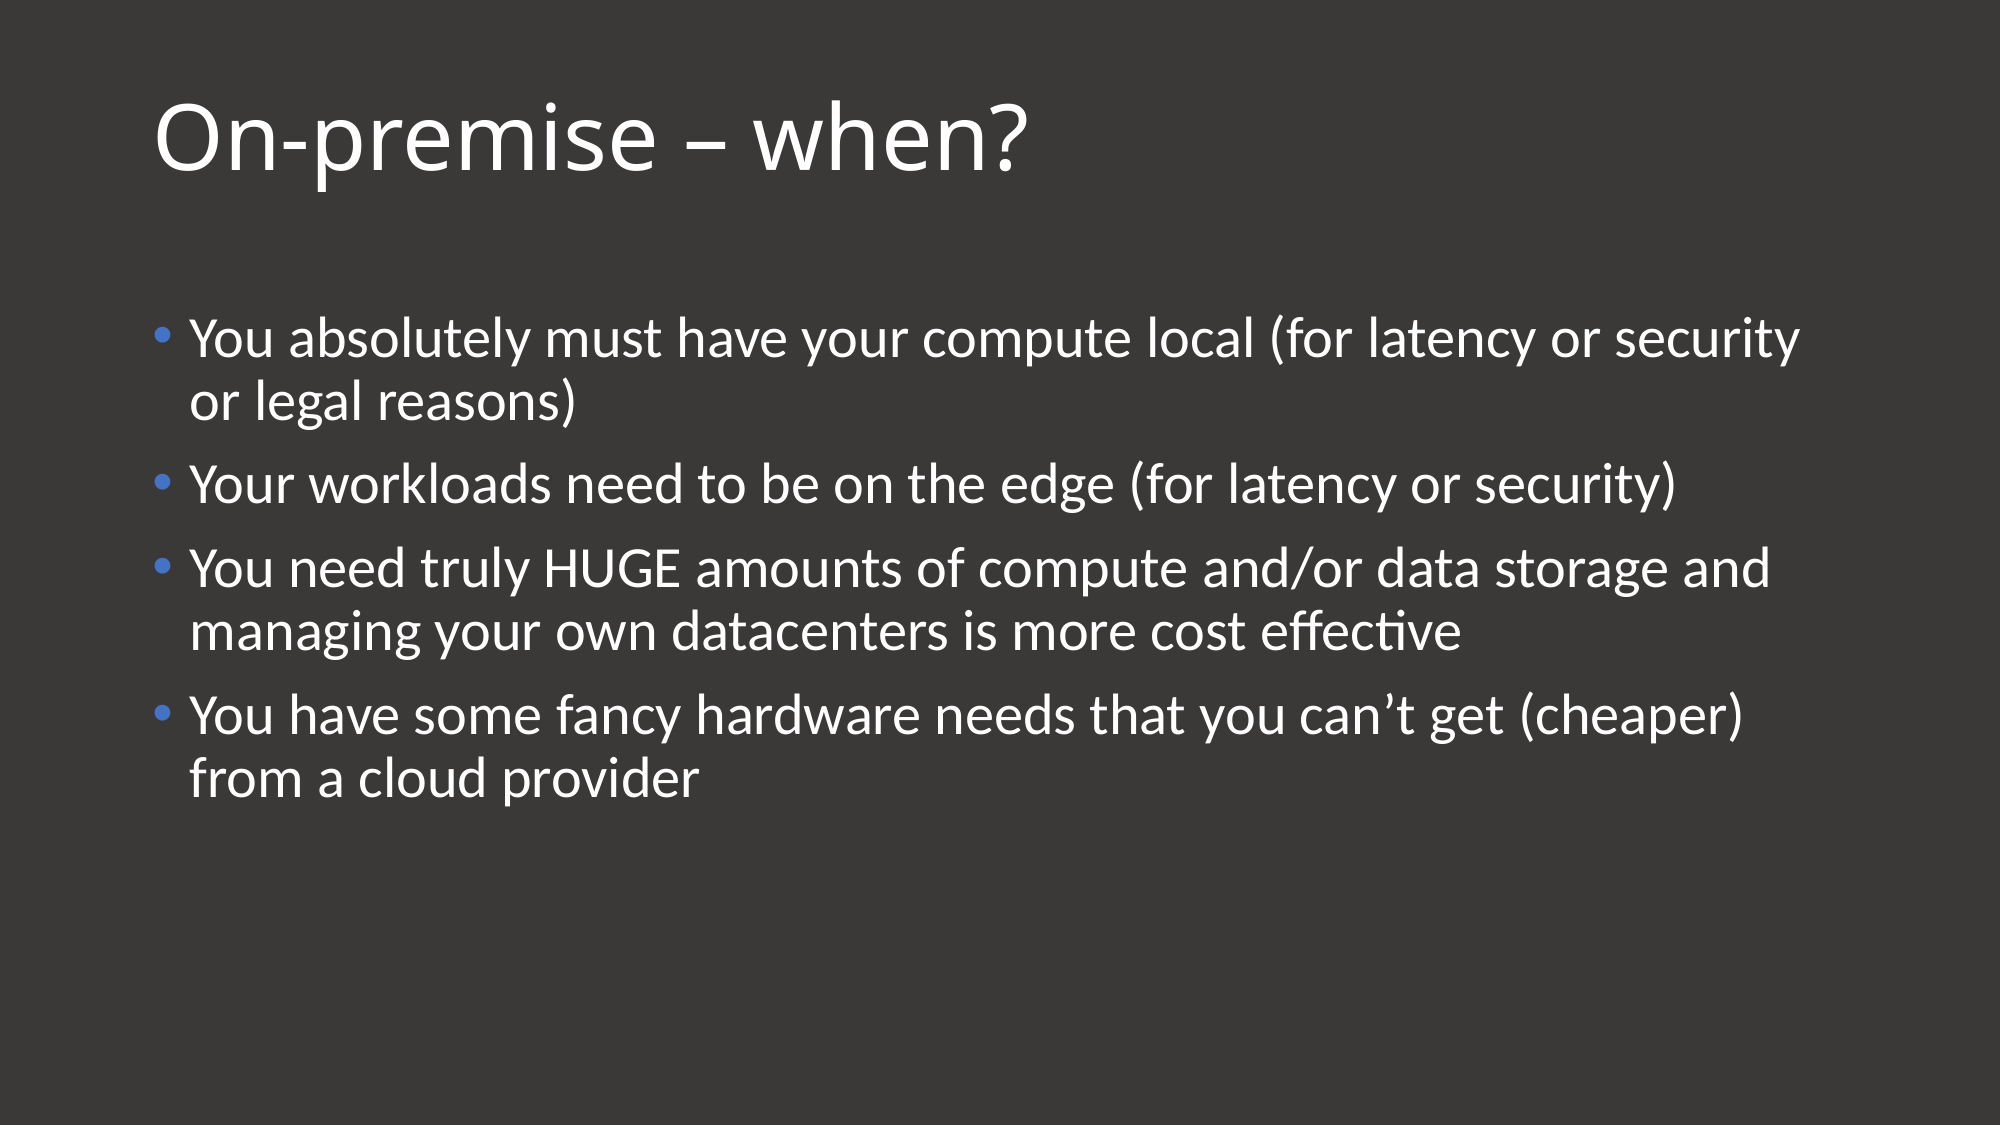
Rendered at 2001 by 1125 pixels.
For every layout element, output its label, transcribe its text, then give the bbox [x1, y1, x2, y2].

list You absolutely must have your compute local (for latency or security or legal reasons) Your workloads need to be on the edge (for latency or security) You need truly HUGE amounts of compute and/or data storage and managing your own datacenters is more cost effective You have some fancy hardware needs that you can’t get (cheaper) from a cloud provider [137, 299, 1863, 1014]
title On-premise – when? [137, 82, 1863, 199]
